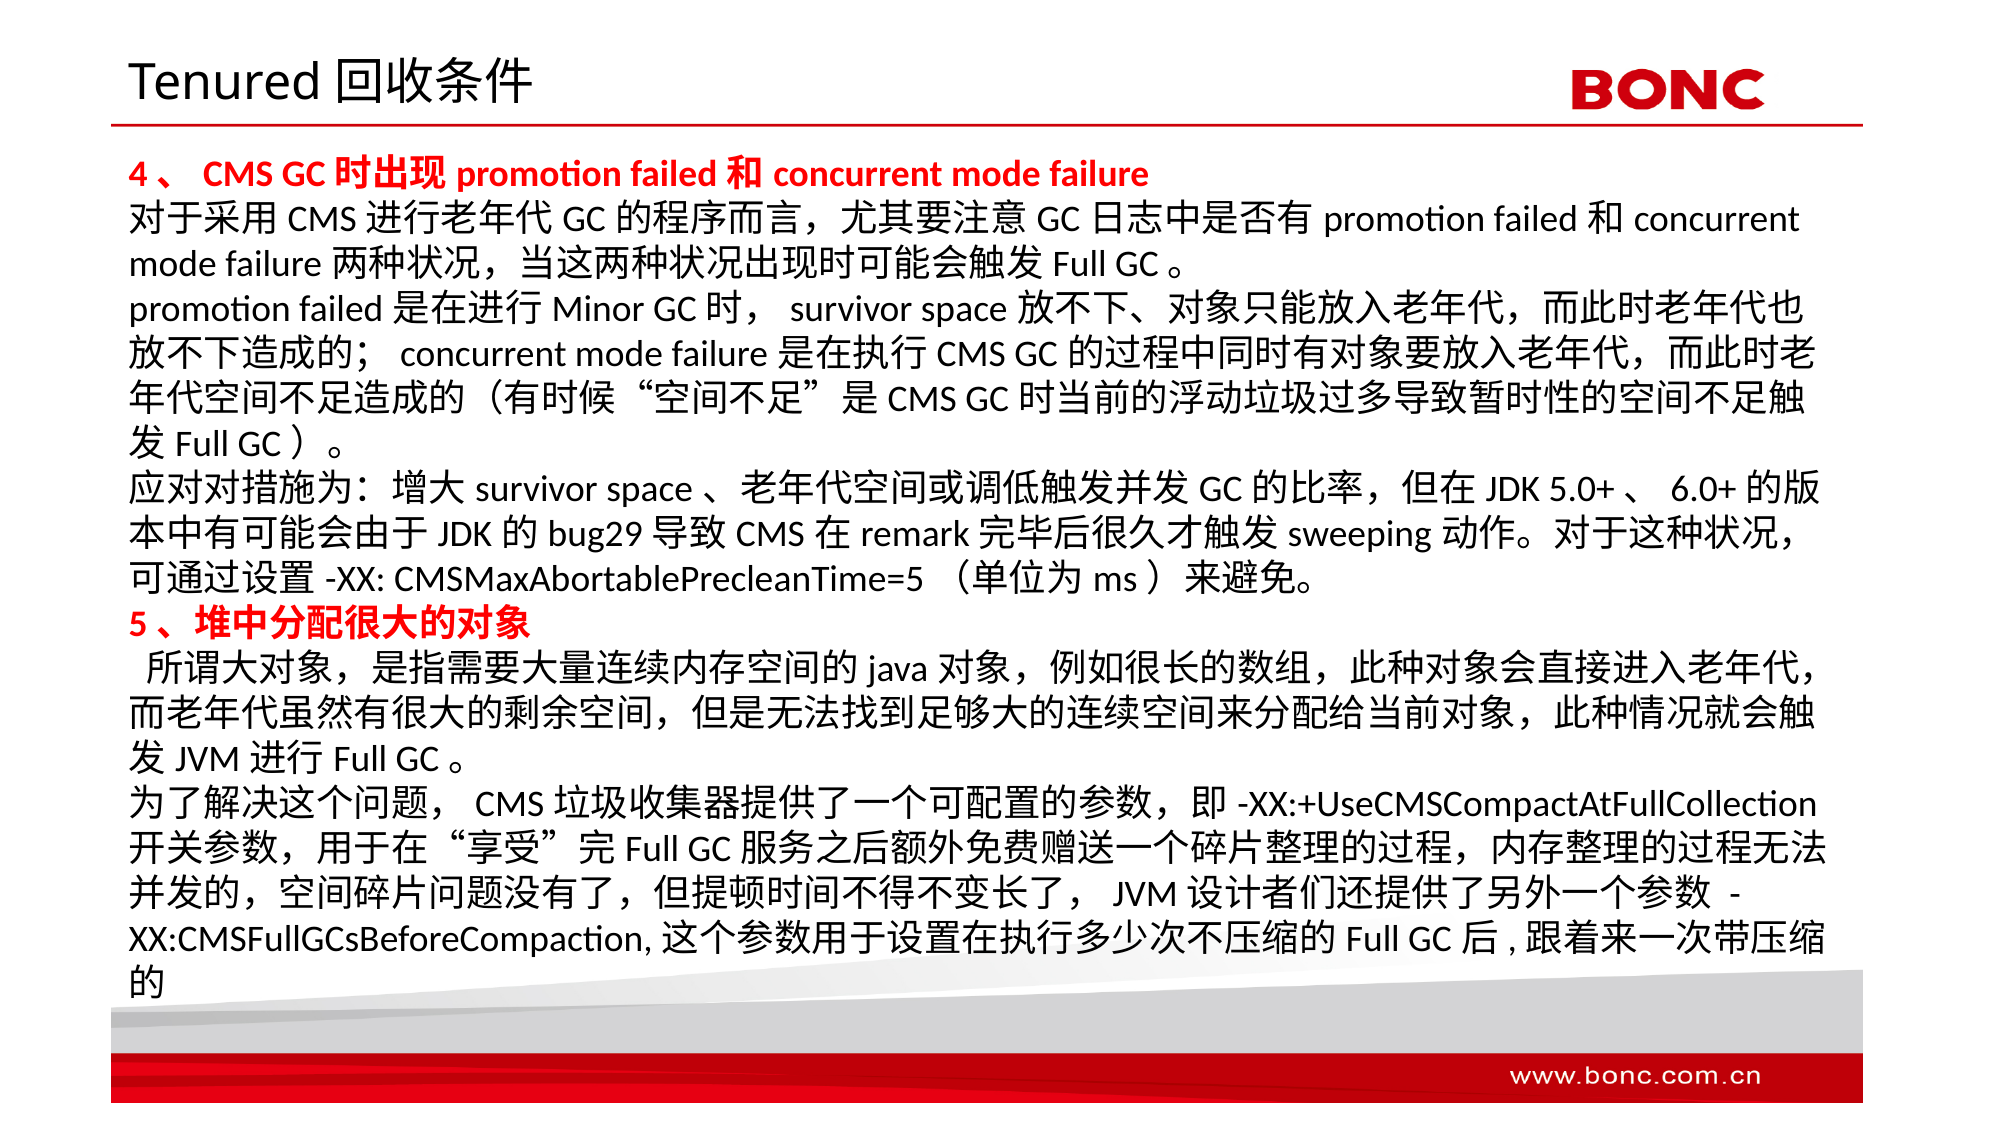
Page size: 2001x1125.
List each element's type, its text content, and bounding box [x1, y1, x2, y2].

text_box 4、CMS GC时出现promotion failed和concurrent mode failure 对于采用CMS进行老年代GC的程序而言，尤其要注意GC日志中是否有promotion failed和concurrent mode failure两种状况，当这两种状况出现时可能会触发Full GC。 promotion failed是在进行Minor GC时，survivor space放不下、对象只能放入老年代，而此时老年代也放不下造成的；concurrent mode failure是在执行CMS GC的过程中同时有对象要放入老年代，而此时老年代空间不足造成的（有时候“空间不足”是CMS GC时当前的浮动垃圾过多导致暂时性的空间不足触发Full GC）。 应对对措施为：增大survivor space、老年代空间或调低触发并发GC的比率，但在JDK 5.0+、6.0+的版本中有可能会由于JDK的bug29导致CMS在remark完毕后很久才触发sweeping动作。对于这种状况，可通过设置-XX: CMSMaxAbortablePrecleanTime=5（单位为ms）来避免。 5、堆中分配很大的对象 所谓大对象，是指需要大量连续内存空间的java对象，例如很长的数组，此种对象会直接进入老年代，而老年代虽然有很大的剩余空间，但是无法找到足够大的连续空间来分配给当前对象，此种情况就会触发JVM进行Full GC。 为了解决这个问题，CMS垃圾收集器提供了一个可配置的参数，即-XX:+UseCMSCompactAtFullCollection开关参数，用于在“享受”完Full GC服务之后额外免费赠送一个碎片整理的过程，内存整理的过程无法并发的，空间碎片问题没有了，但提顿时间不得不变长了，JVM设计者们还提供了另外一个参数 -XX:CMSFullGCsBeforeCompaction,这个参数用于设置在执行多少次不压缩的Full GC后,跟着来一次带压缩的 [113, 142, 1857, 1102]
picture [111, 6, 1863, 1103]
title Tenured回收条件 [113, 46, 760, 121]
